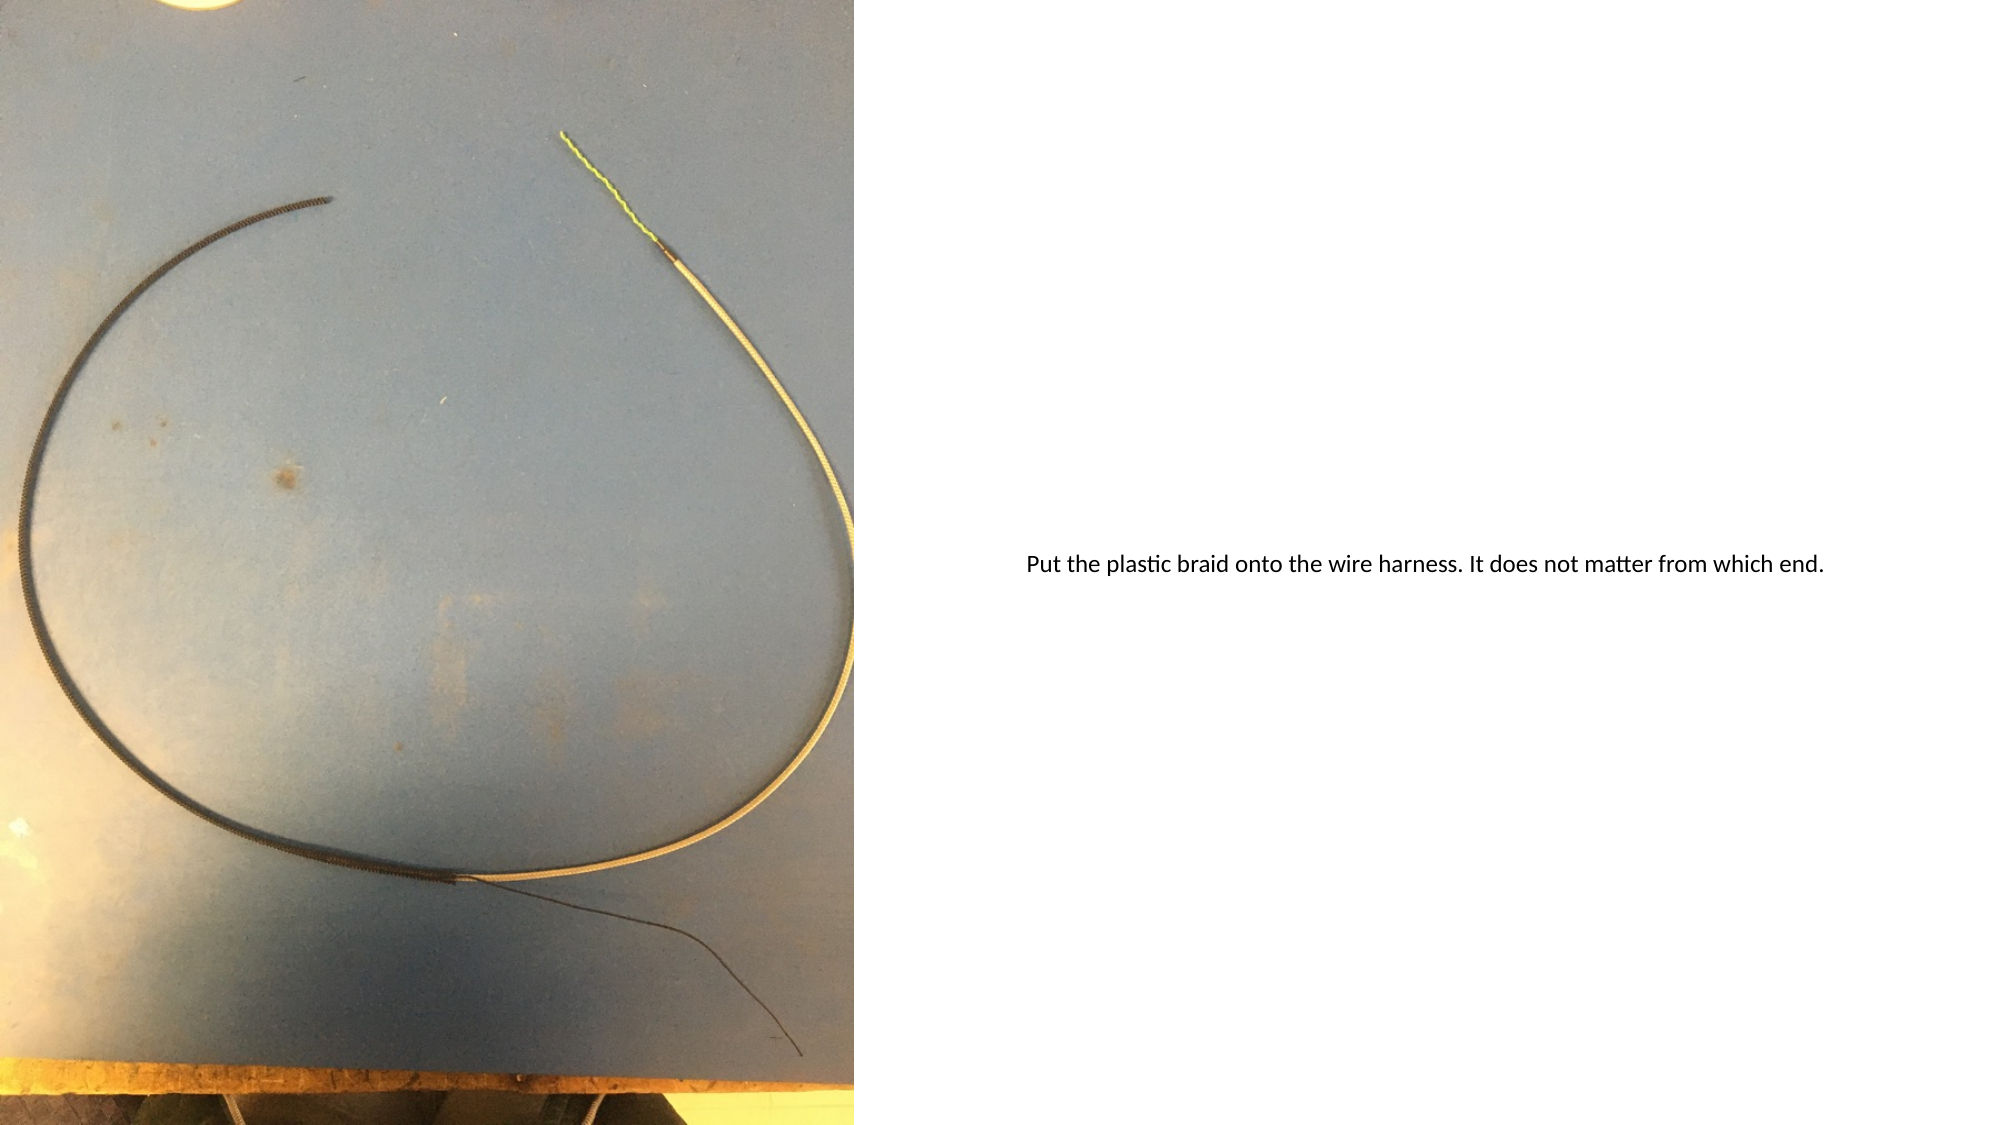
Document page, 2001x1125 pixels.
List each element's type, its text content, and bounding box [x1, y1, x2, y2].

text_box Put the plastic braid onto the wire harness. It does not matter from which end. [999, 539, 1854, 585]
picture [0, 0, 854, 1125]
